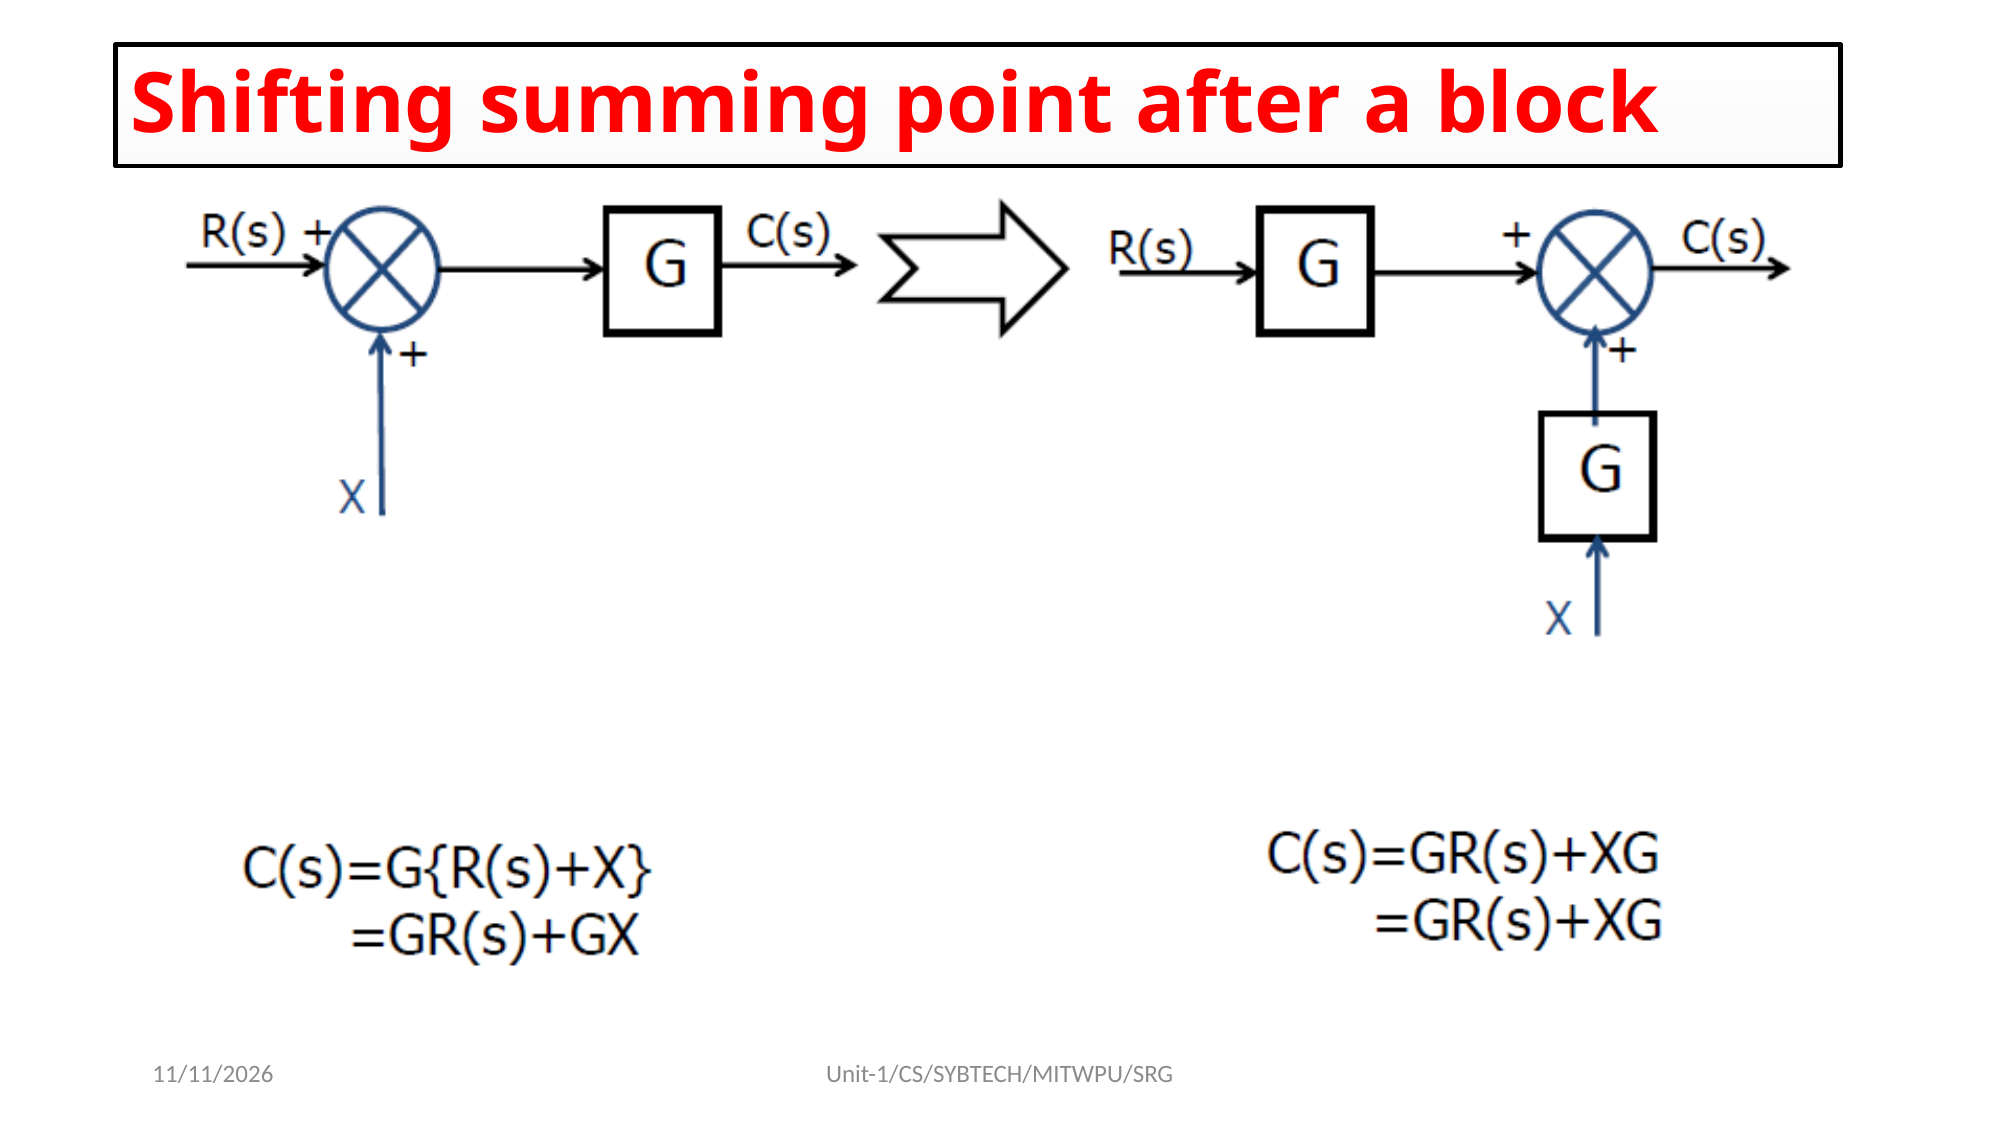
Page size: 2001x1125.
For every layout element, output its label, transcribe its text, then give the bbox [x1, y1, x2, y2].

footer Unit-1/CS/SYBTECH/MITWPU/SRG [662, 1042, 1338, 1103]
picture [183, 141, 1817, 965]
text_box Shifting summing point after a block [115, 44, 1841, 167]
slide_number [137, 1042, 588, 1103]
